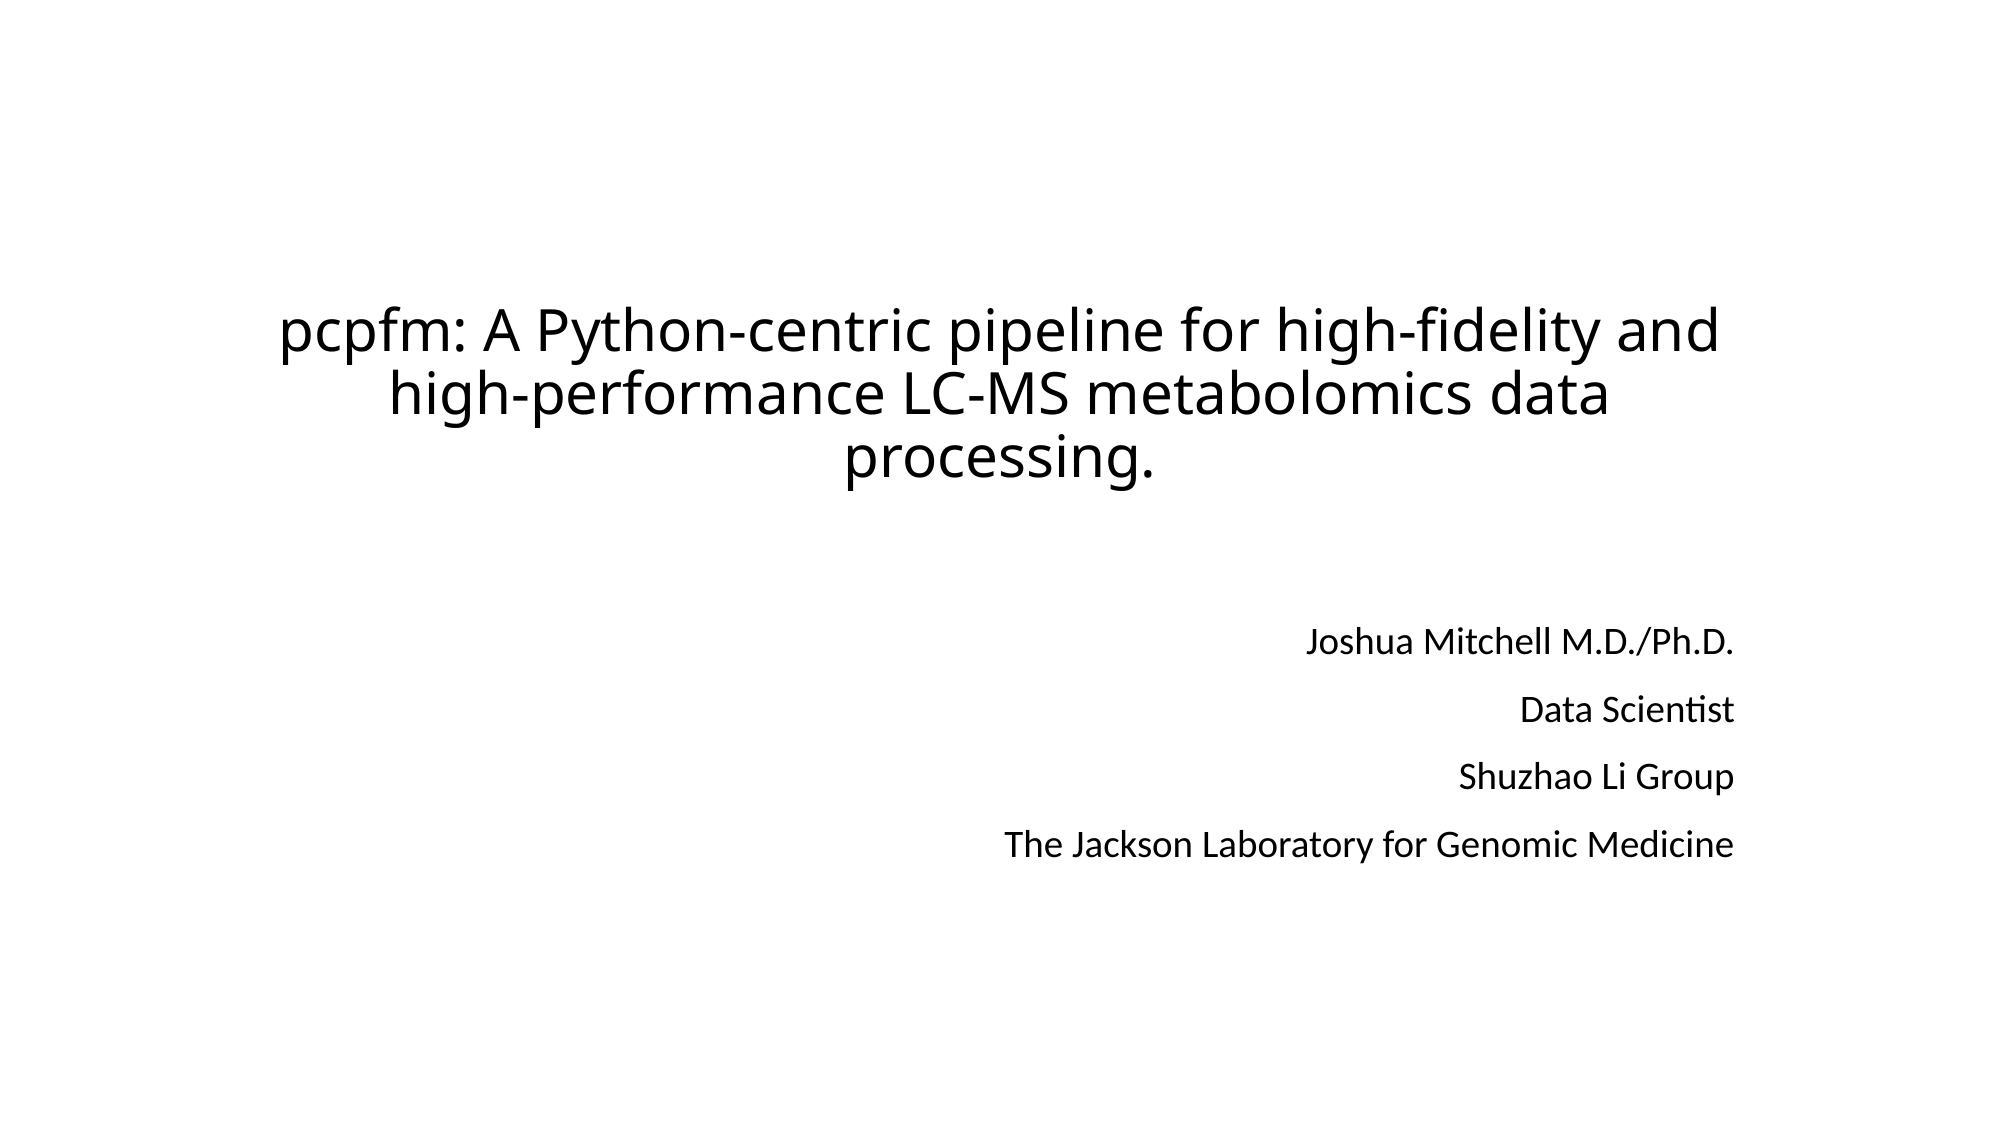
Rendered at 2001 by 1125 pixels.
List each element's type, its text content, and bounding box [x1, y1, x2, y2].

title pcpfm: A Python-centric pipeline for high-fidelity and high-performance LC-MS metabolomics data processing. [249, 105, 1750, 498]
subtitle Joshua Mitchell M.D./Ph.D. Data Scientist Shuzhao Li Group The Jackson Laboratory for Genomic Medicine [249, 603, 1750, 875]
